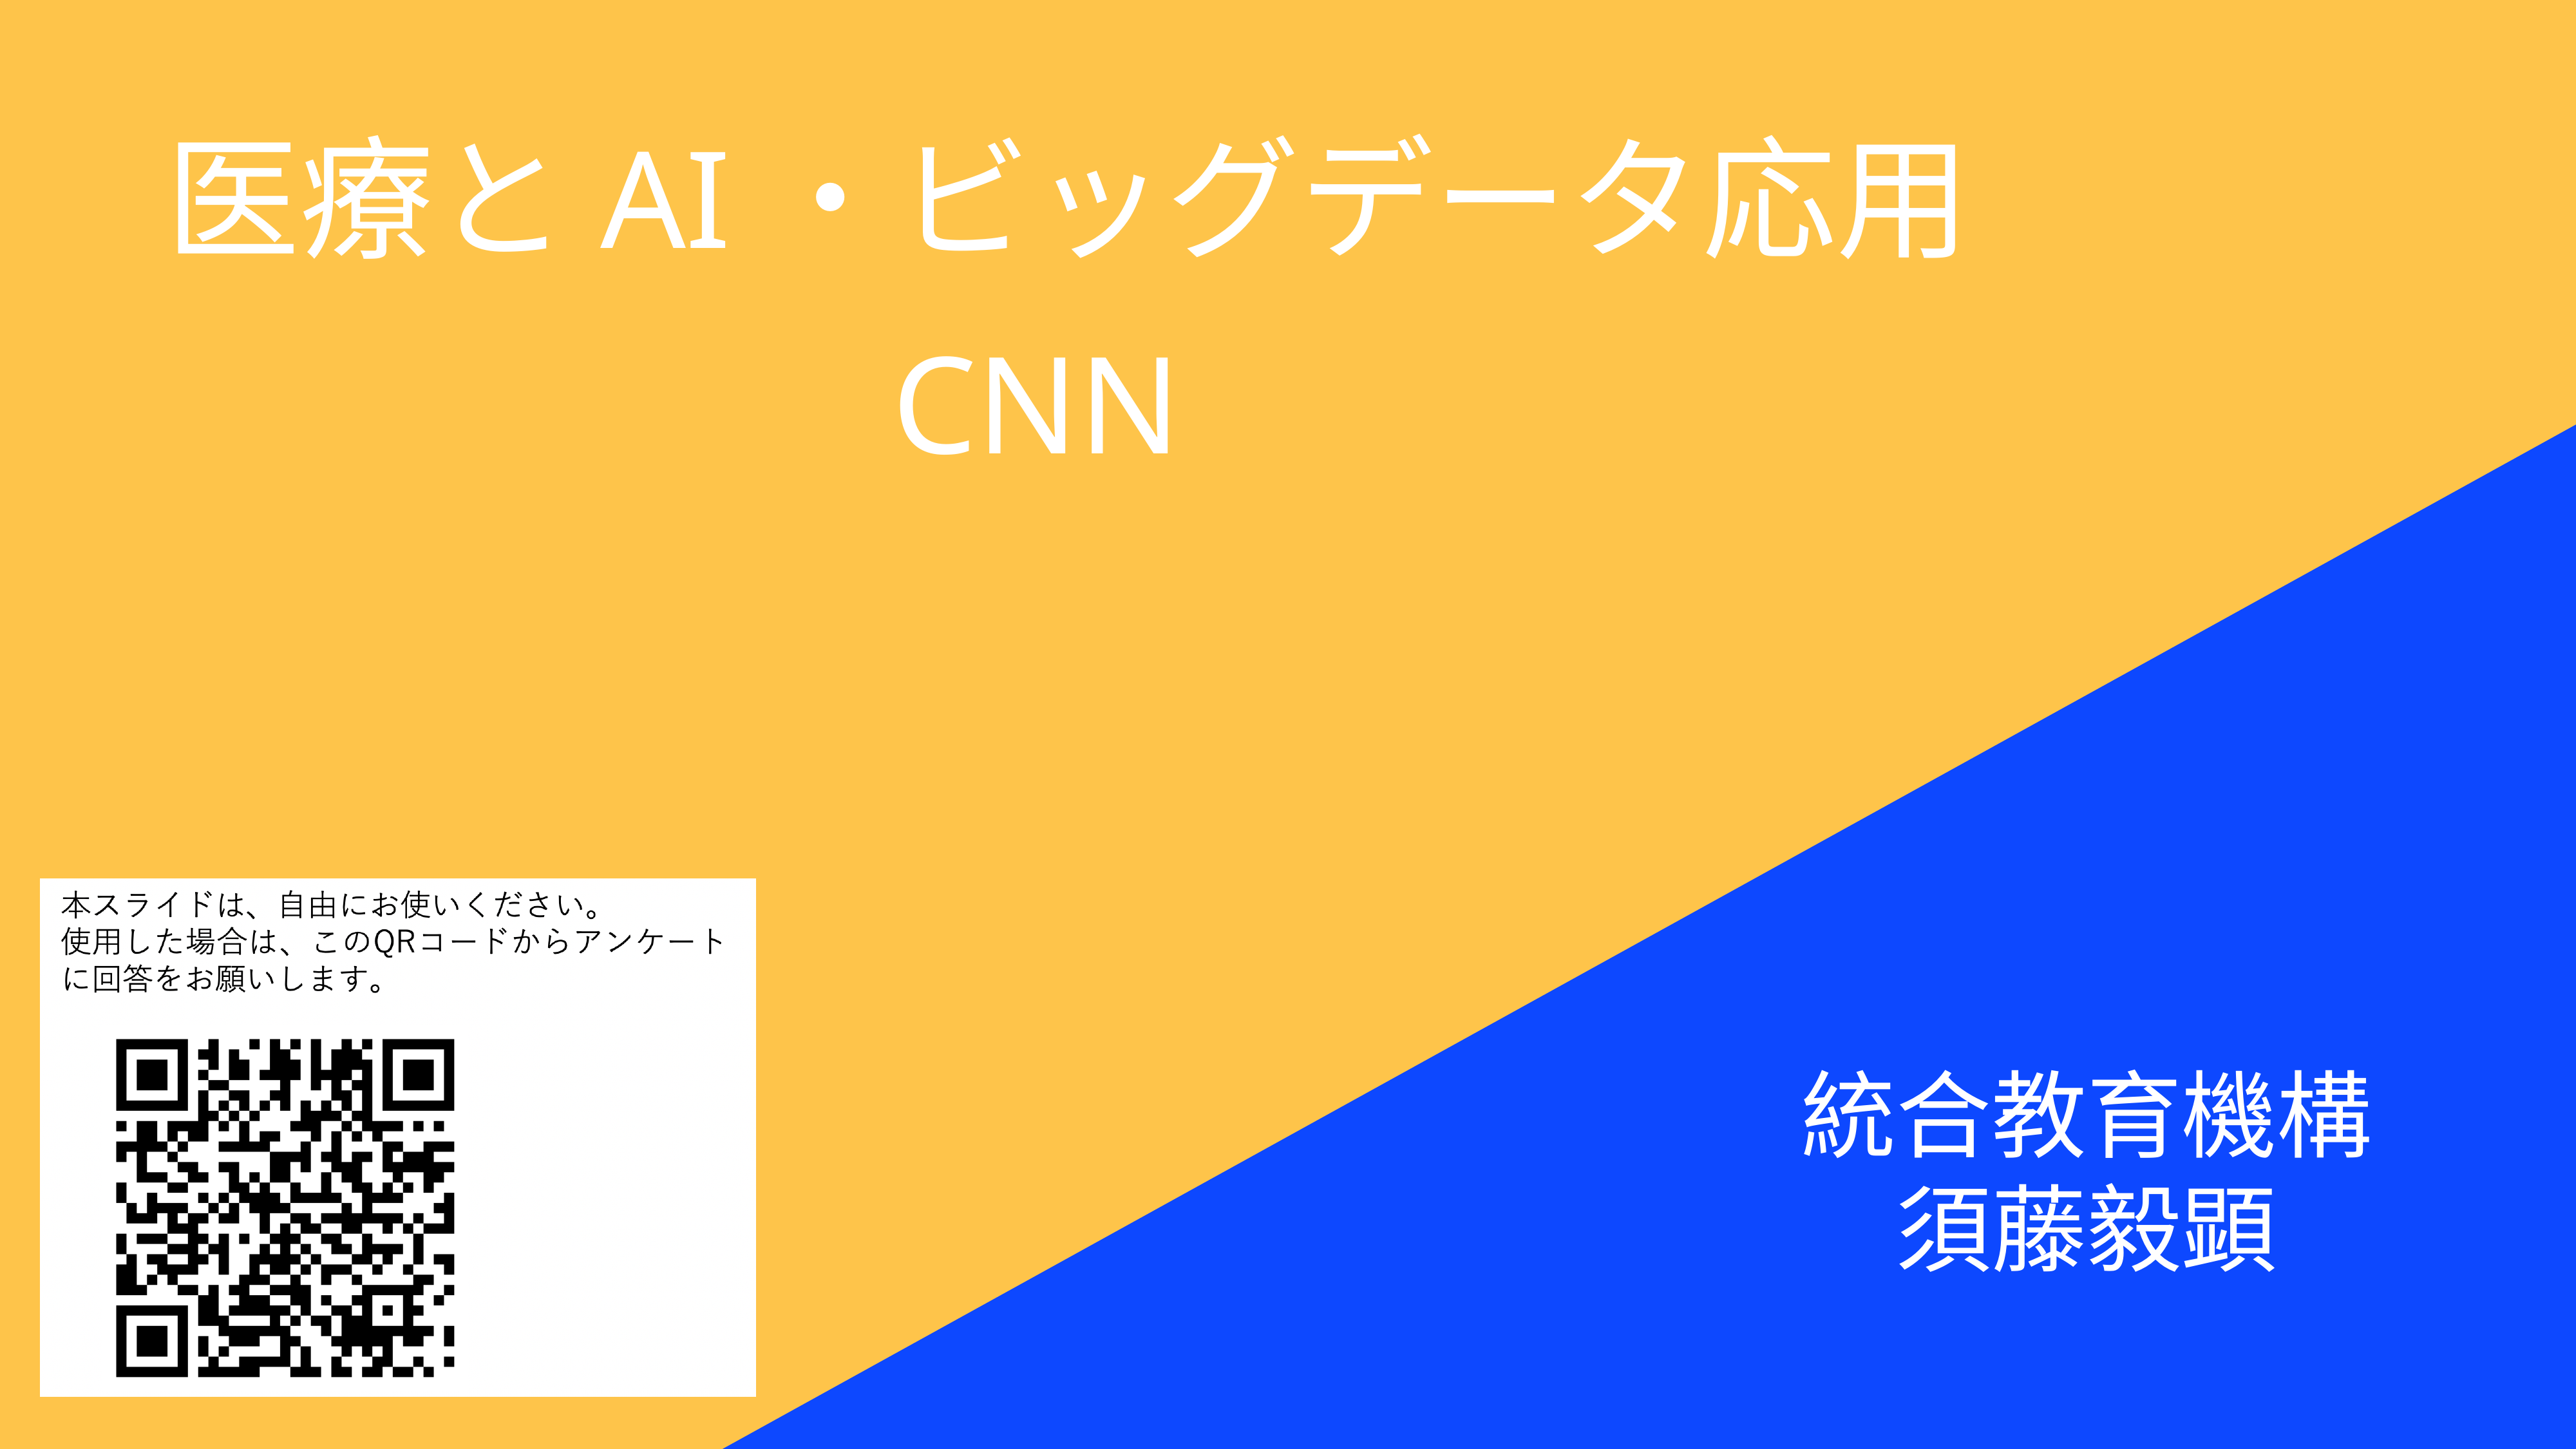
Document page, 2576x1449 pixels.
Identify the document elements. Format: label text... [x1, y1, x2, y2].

text_box 医療とAI・ビッグデータ応用 [160, 108, 1976, 281]
text_box 統合教育機構 須藤毅顕 [1795, 1049, 2378, 1289]
text_box CNN [887, 314, 1186, 486]
text_box [722, 424, 2576, 1449]
picture [39, 878, 756, 1397]
